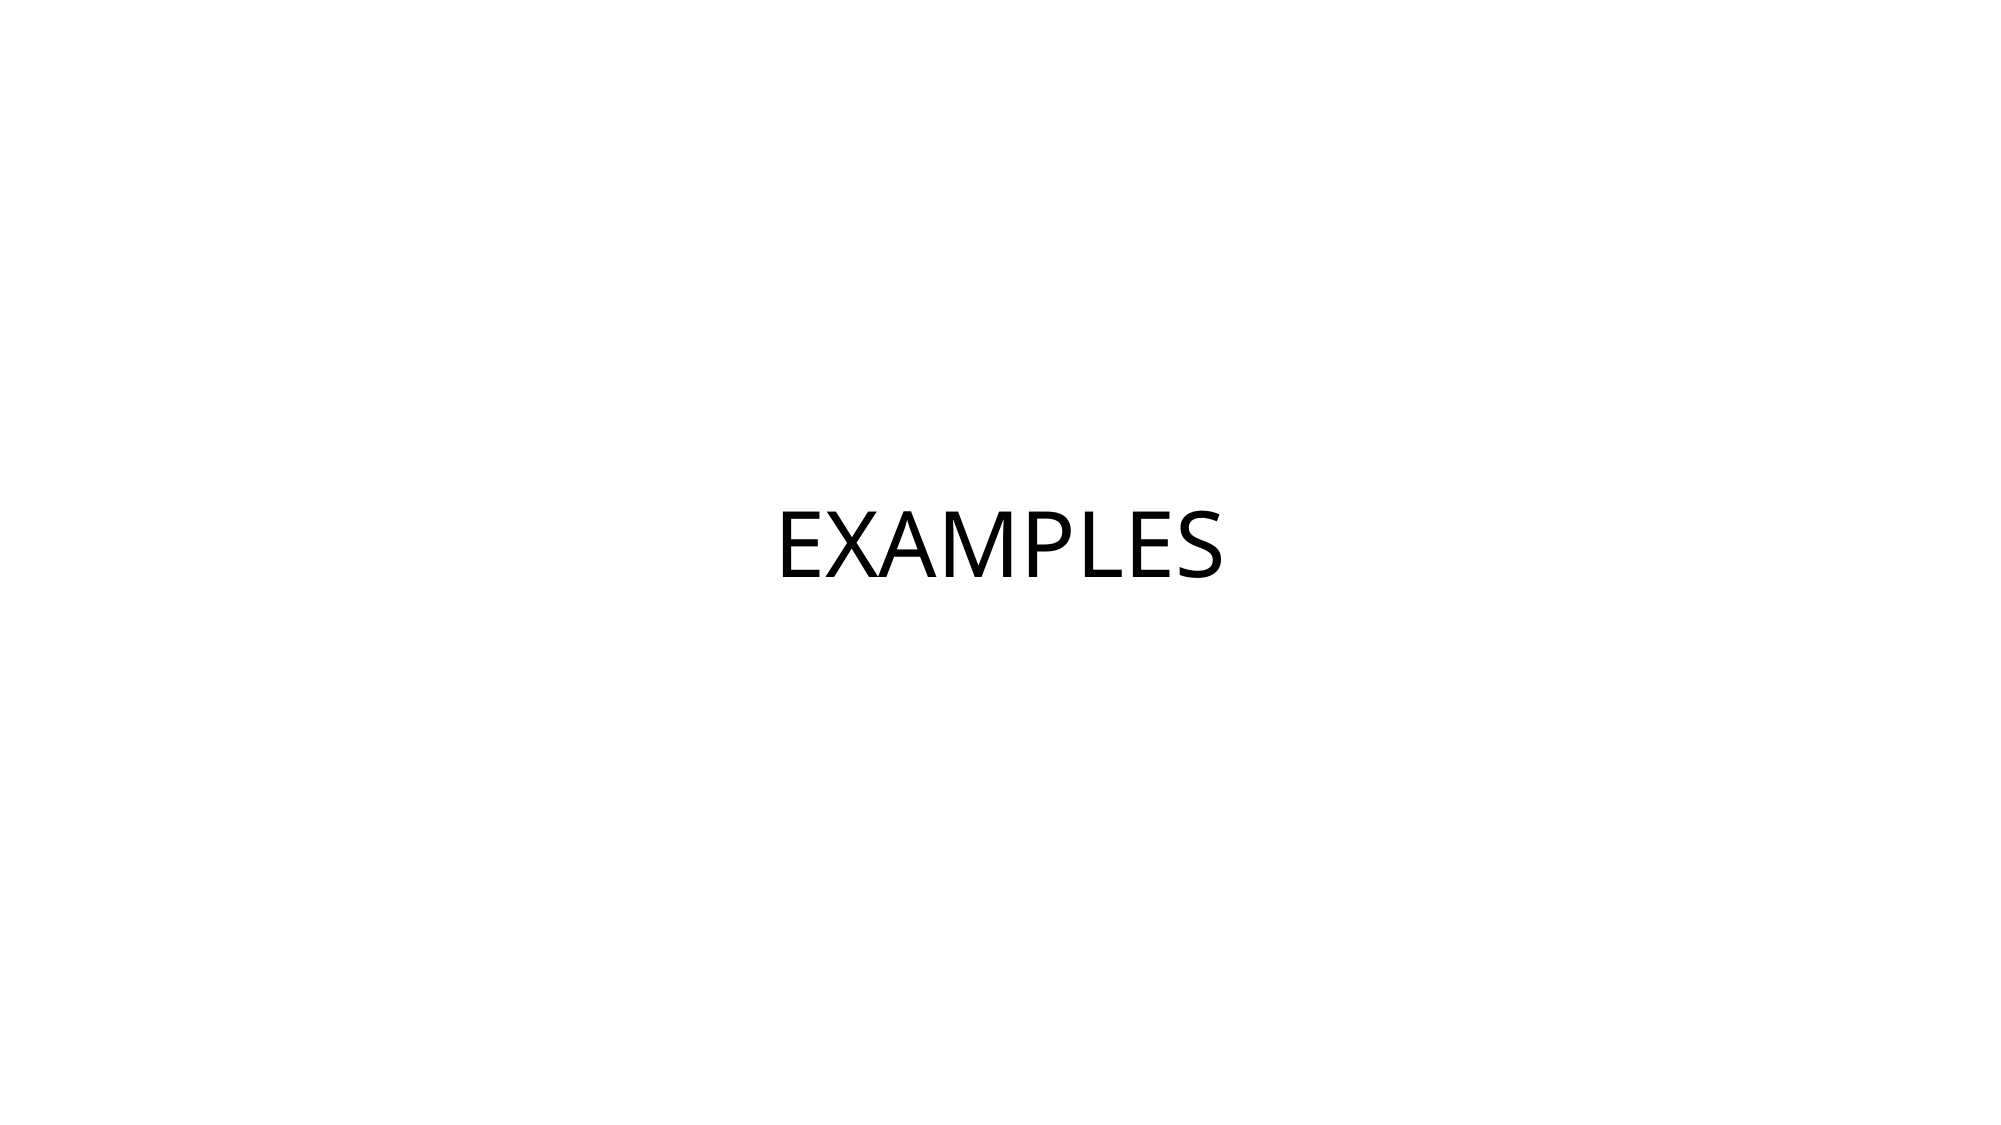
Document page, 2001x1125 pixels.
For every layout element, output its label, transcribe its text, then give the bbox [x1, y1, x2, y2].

title EXAMPLES [137, 438, 1863, 657]
